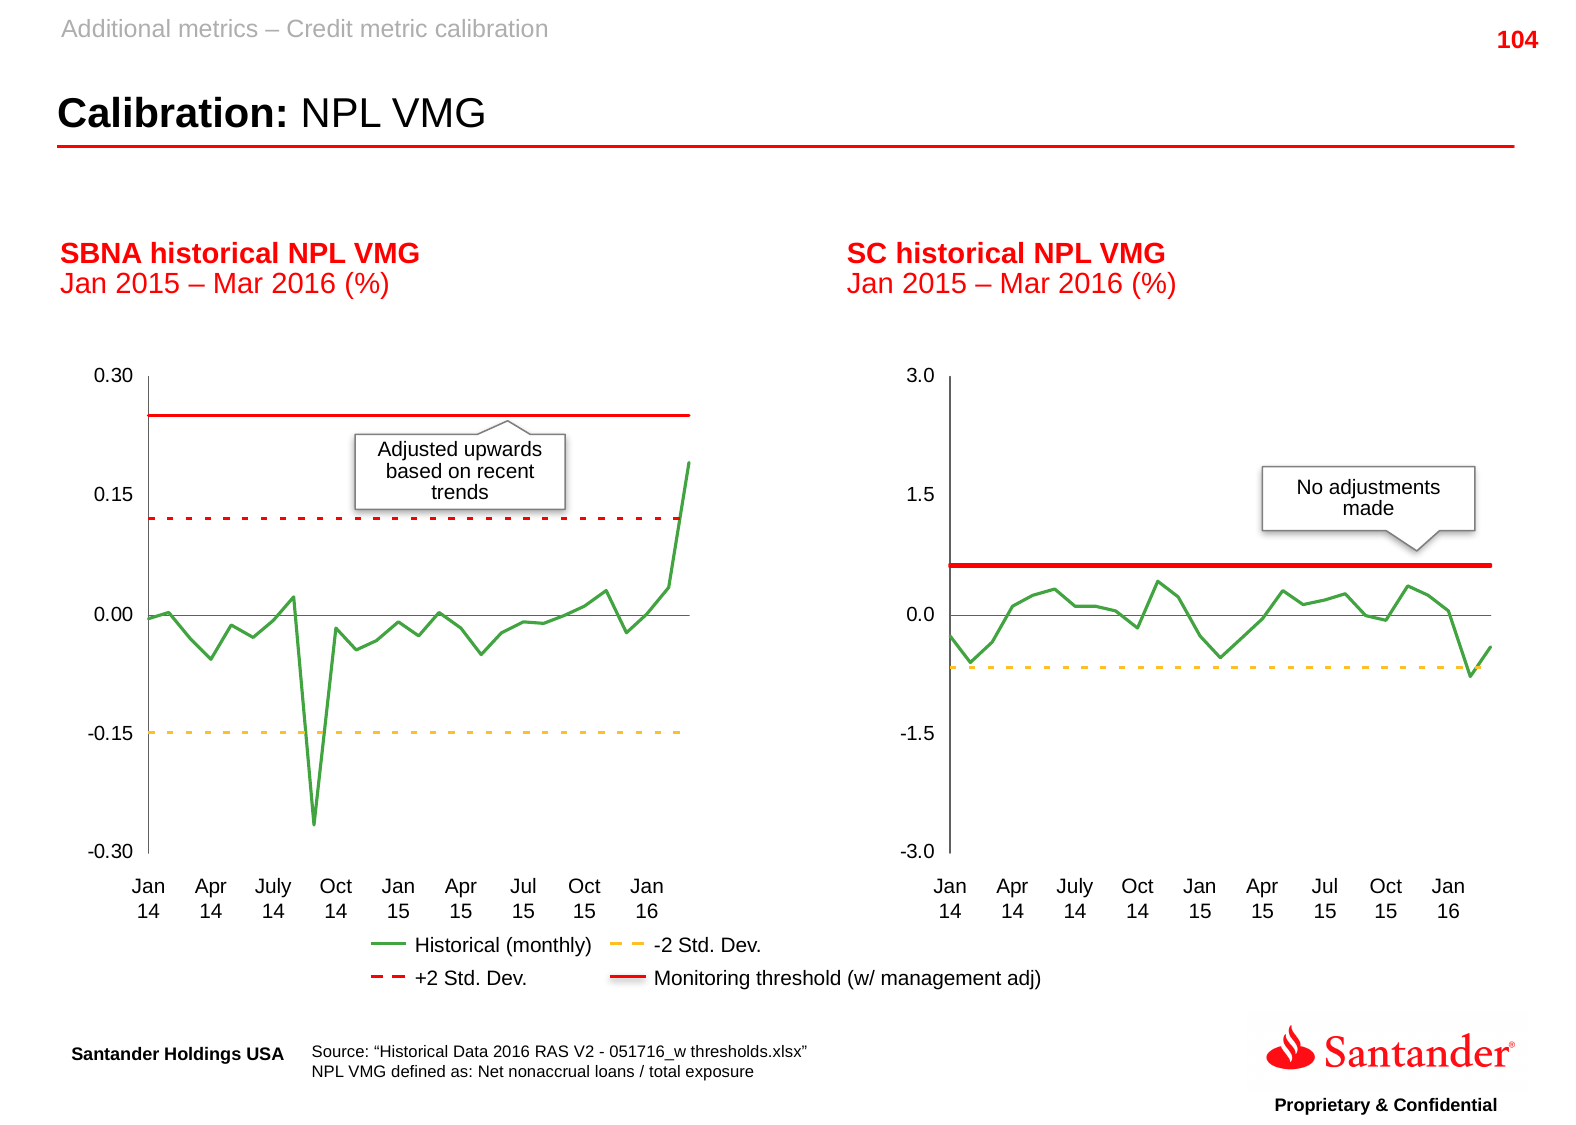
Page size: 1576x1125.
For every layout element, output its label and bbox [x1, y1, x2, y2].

picture [1247, 1011, 1528, 1094]
text_box [311, 1040, 1219, 1081]
text_box [653, 931, 764, 957]
text_box [874, 330, 1512, 923]
text_box [60, 239, 772, 301]
text_box [62, 330, 710, 923]
text_box [414, 931, 593, 957]
list [57, 75, 1479, 147]
text_box [846, 239, 1559, 301]
text_box [414, 965, 530, 991]
text_box [61, 12, 550, 43]
text_box [653, 965, 1043, 991]
